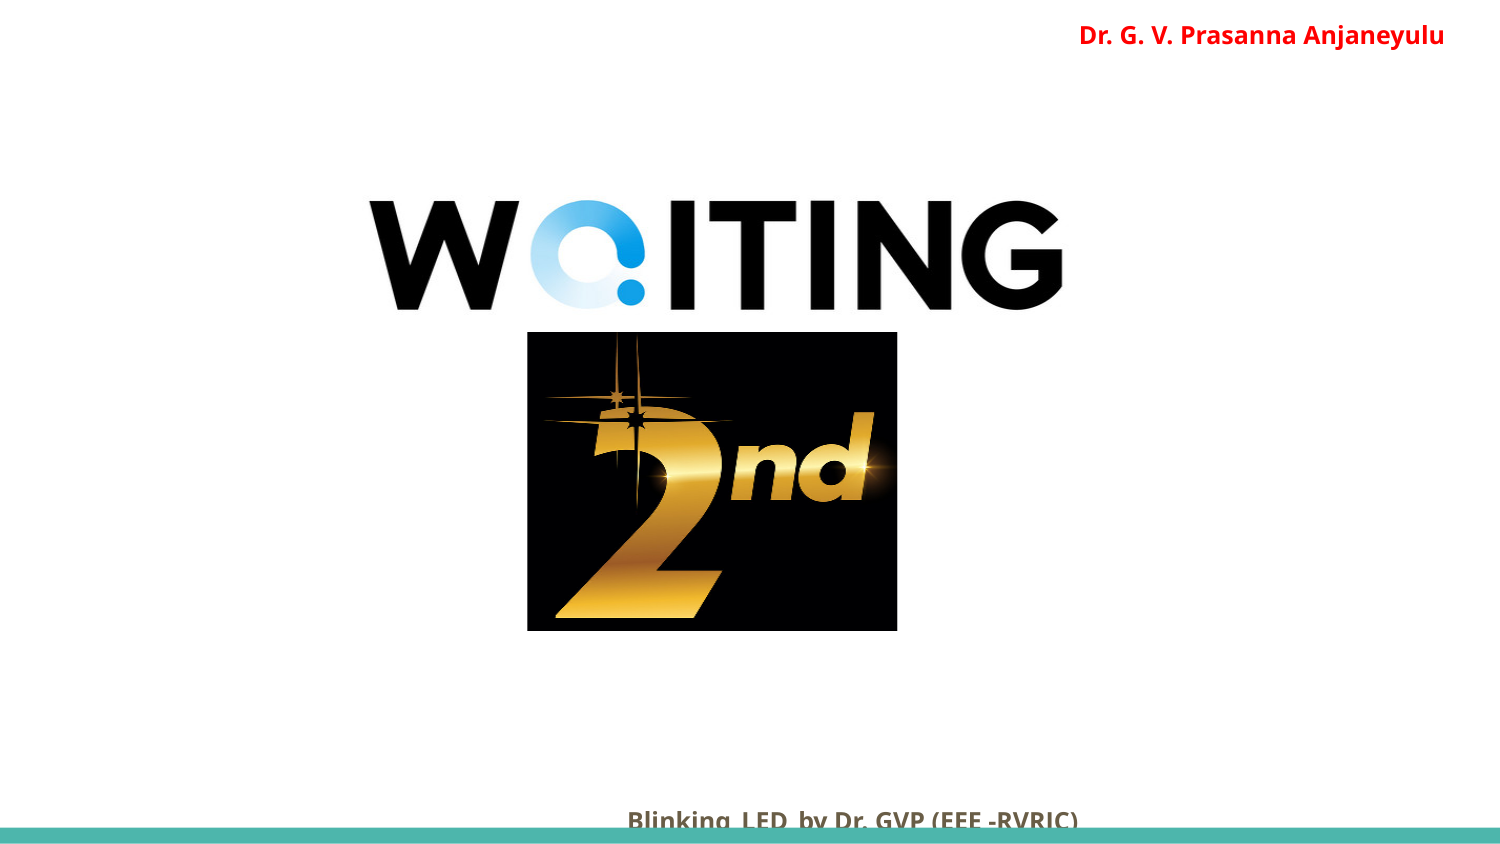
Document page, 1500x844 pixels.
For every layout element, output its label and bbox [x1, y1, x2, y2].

picture [355, 173, 1078, 650]
